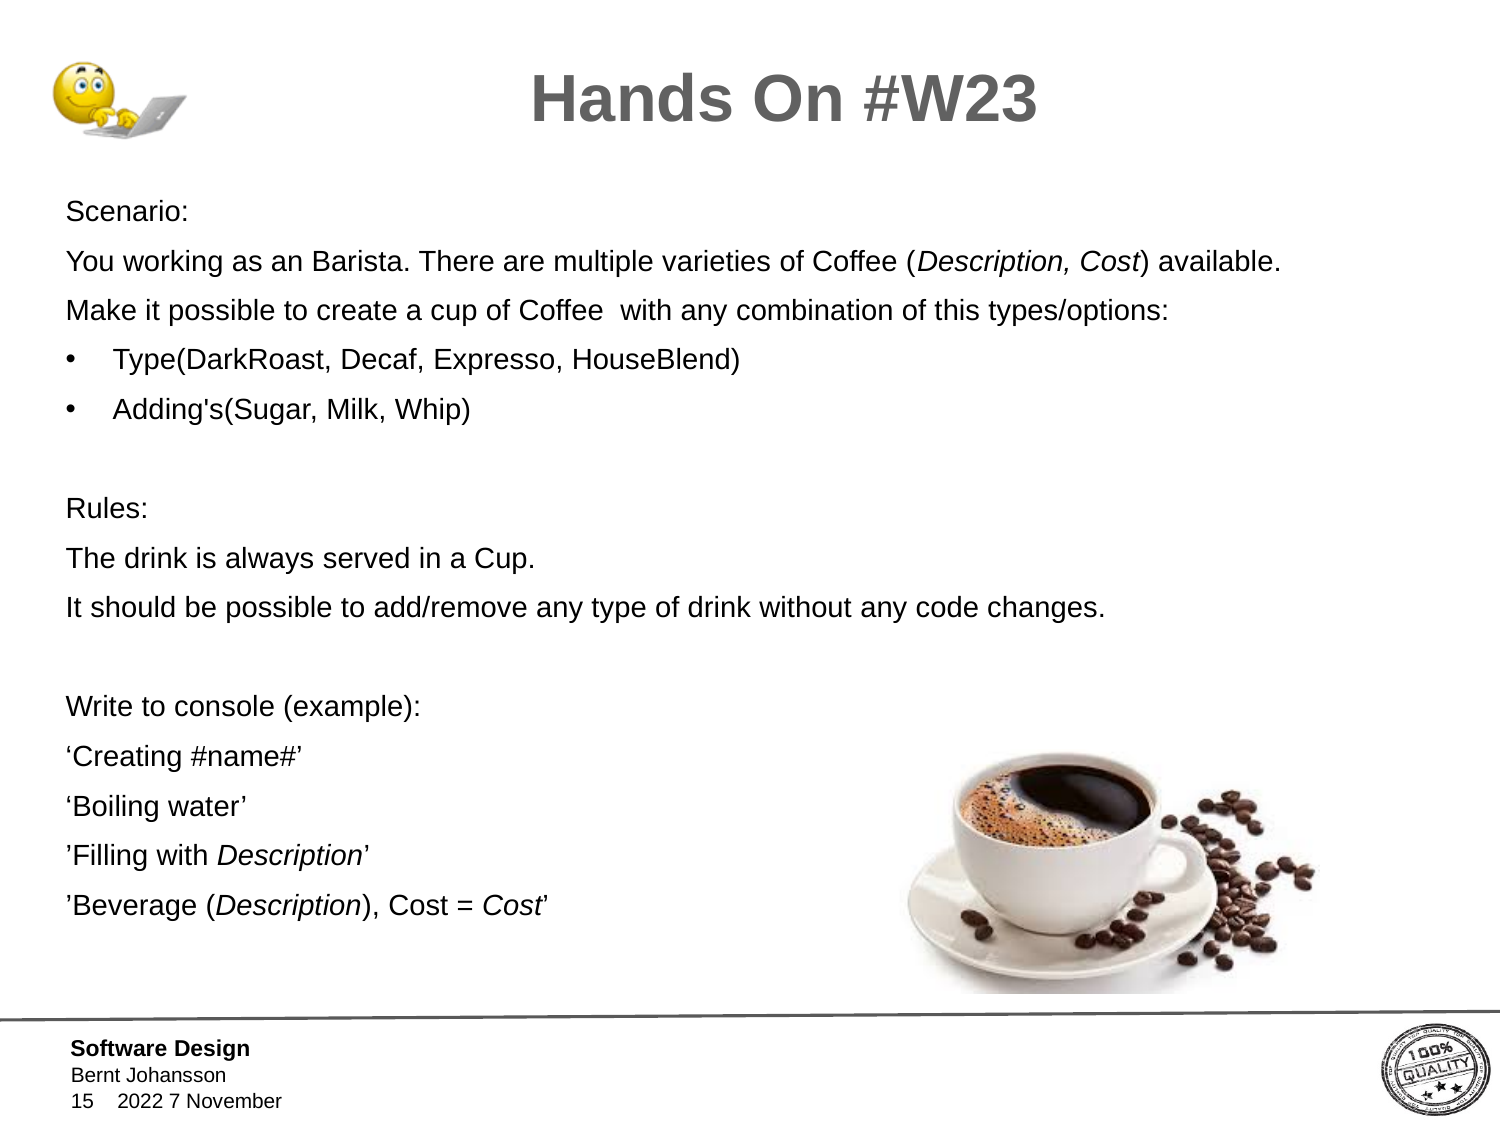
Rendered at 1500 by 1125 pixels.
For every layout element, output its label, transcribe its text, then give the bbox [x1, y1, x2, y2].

picture [1371, 1014, 1500, 1125]
picture [50, 60, 189, 144]
picture [897, 749, 1320, 994]
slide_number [102, 1085, 497, 1120]
text_box Hands On #W23 [51, 47, 1443, 143]
footer Bernt Johansson [55, 1054, 1184, 1090]
slide_number 15 [55, 1085, 139, 1121]
text_box Scenario: You working as an Barista. There are multiple varieties of Coffee (Description, Cost) available. Make it possible to create a cup of Coffee with any combination of this types/options: Type(DarkRoast, Decaf, Expresso, HouseBlend) Adding's(Sugar, Milk, Whip) Rules: The drink is always served in a Cup. It should be possible to add/remove any type of drink without any code changes. Write to console (example): ‘Creating #name#’ ‘Boiling water’ ’Filling with Description’ ’Beverage (Description), Cost = Cost’ [50, 184, 1402, 929]
